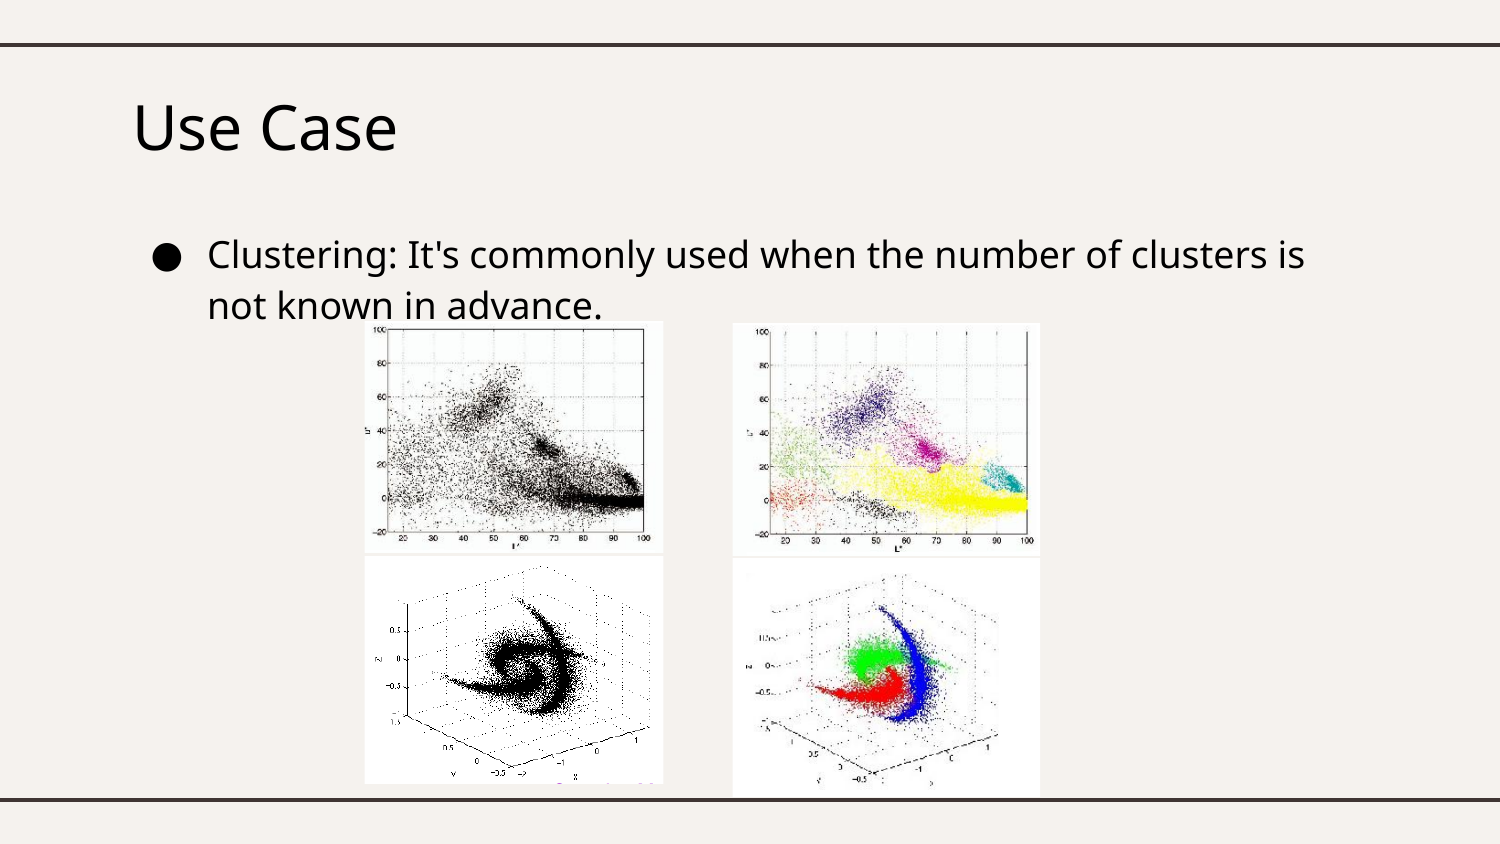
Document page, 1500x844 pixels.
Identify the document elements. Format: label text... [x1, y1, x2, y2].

list Clustering: It's commonly used when the number of clusters is not known in advance. [116, 208, 1383, 750]
picture [364, 321, 664, 554]
picture [364, 556, 664, 784]
picture [732, 323, 1041, 556]
picture [732, 558, 1041, 797]
title Use Case [116, 72, 1383, 167]
